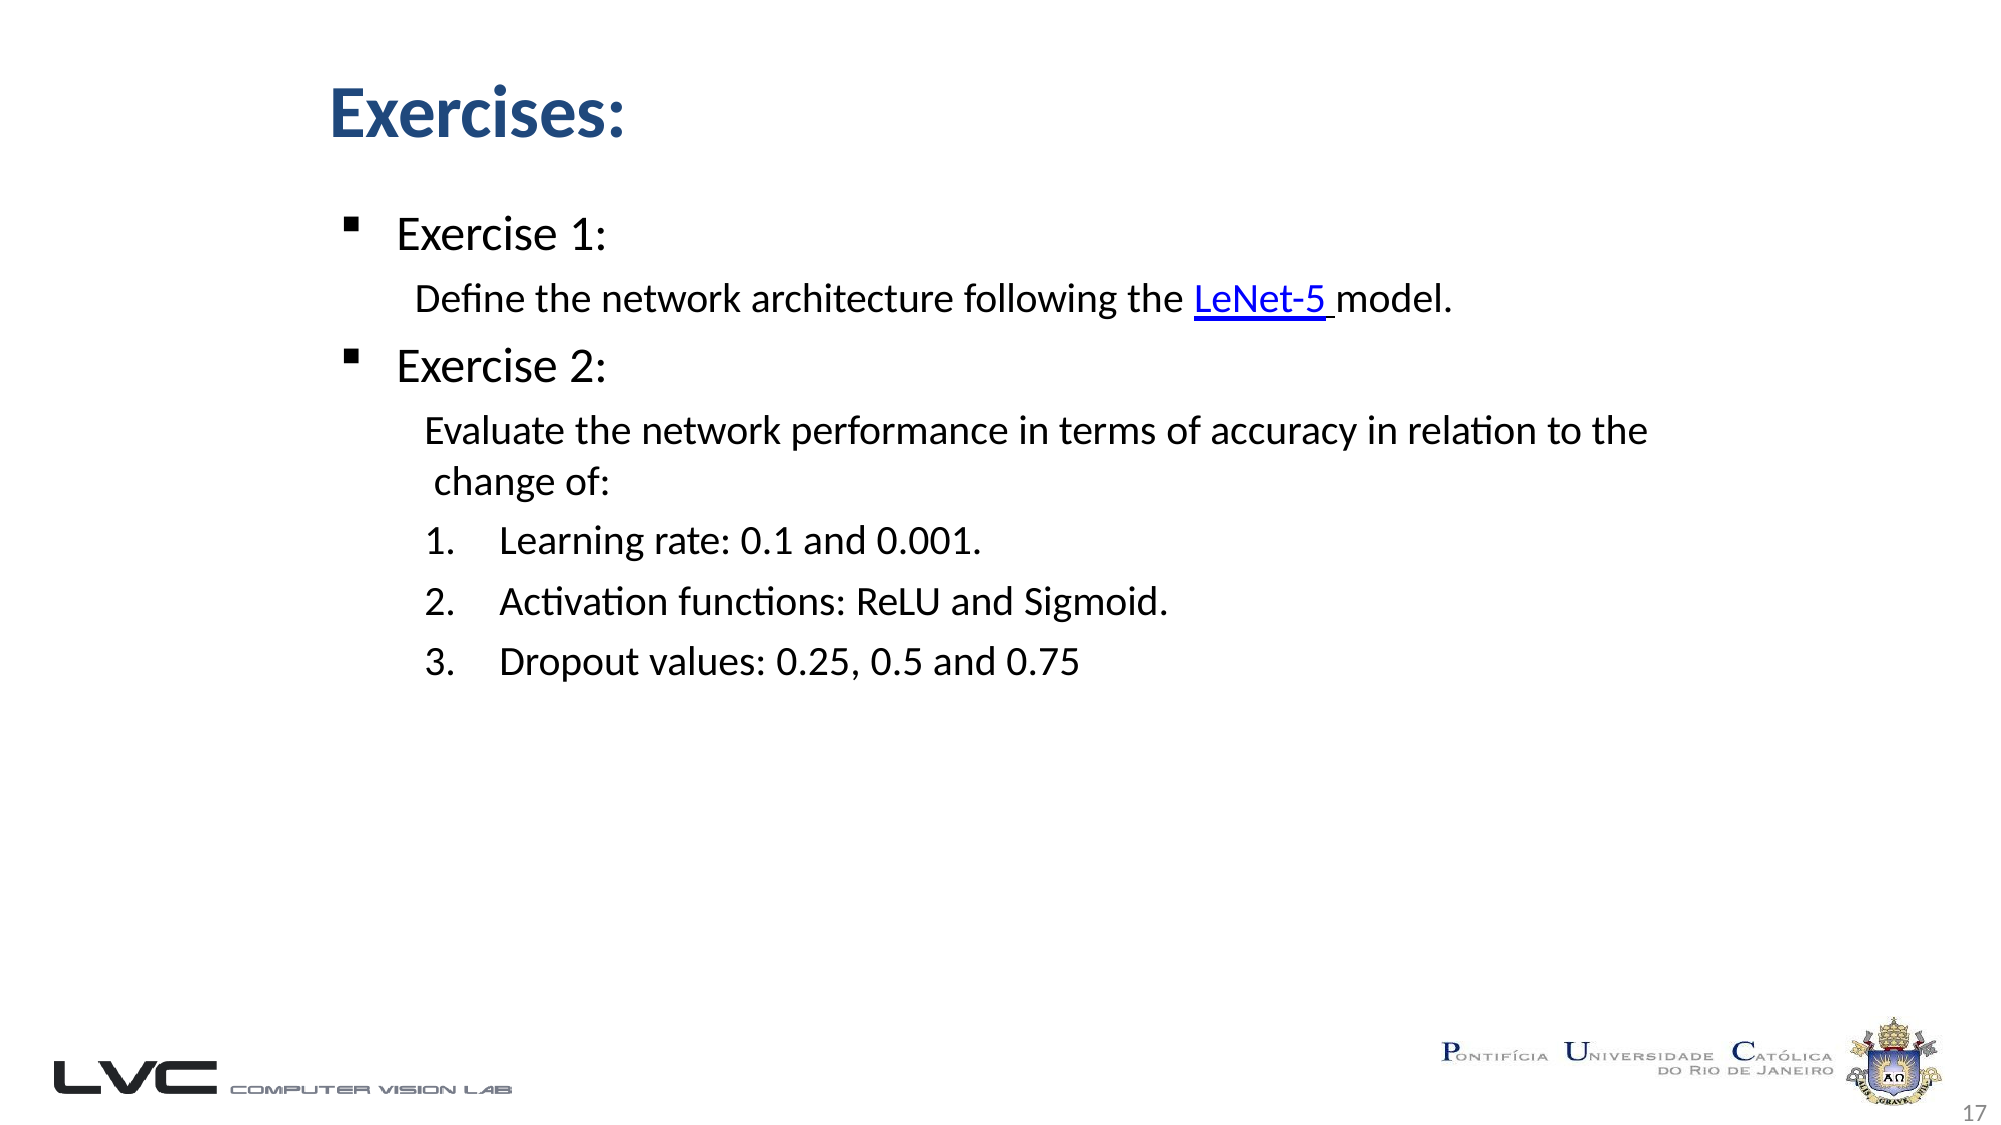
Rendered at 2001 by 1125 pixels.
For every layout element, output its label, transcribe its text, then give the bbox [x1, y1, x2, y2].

picture [54, 1061, 512, 1094]
slide_number 17 [1955, 1100, 2000, 1125]
picture [1441, 1016, 1945, 1106]
title Exercises: [327, 60, 633, 251]
text_box Exercise 1: Define the network architecture following the LeNet-5 model. Exercise 2: Evaluate the network performance in terms of accuracy in relation to the change of: Learning rate: 0.1 and 0.001. Activation functions: ReLU and Sigmoid. Dropout values: 0.25, 0.5 and 0.75 [337, 185, 1658, 684]
